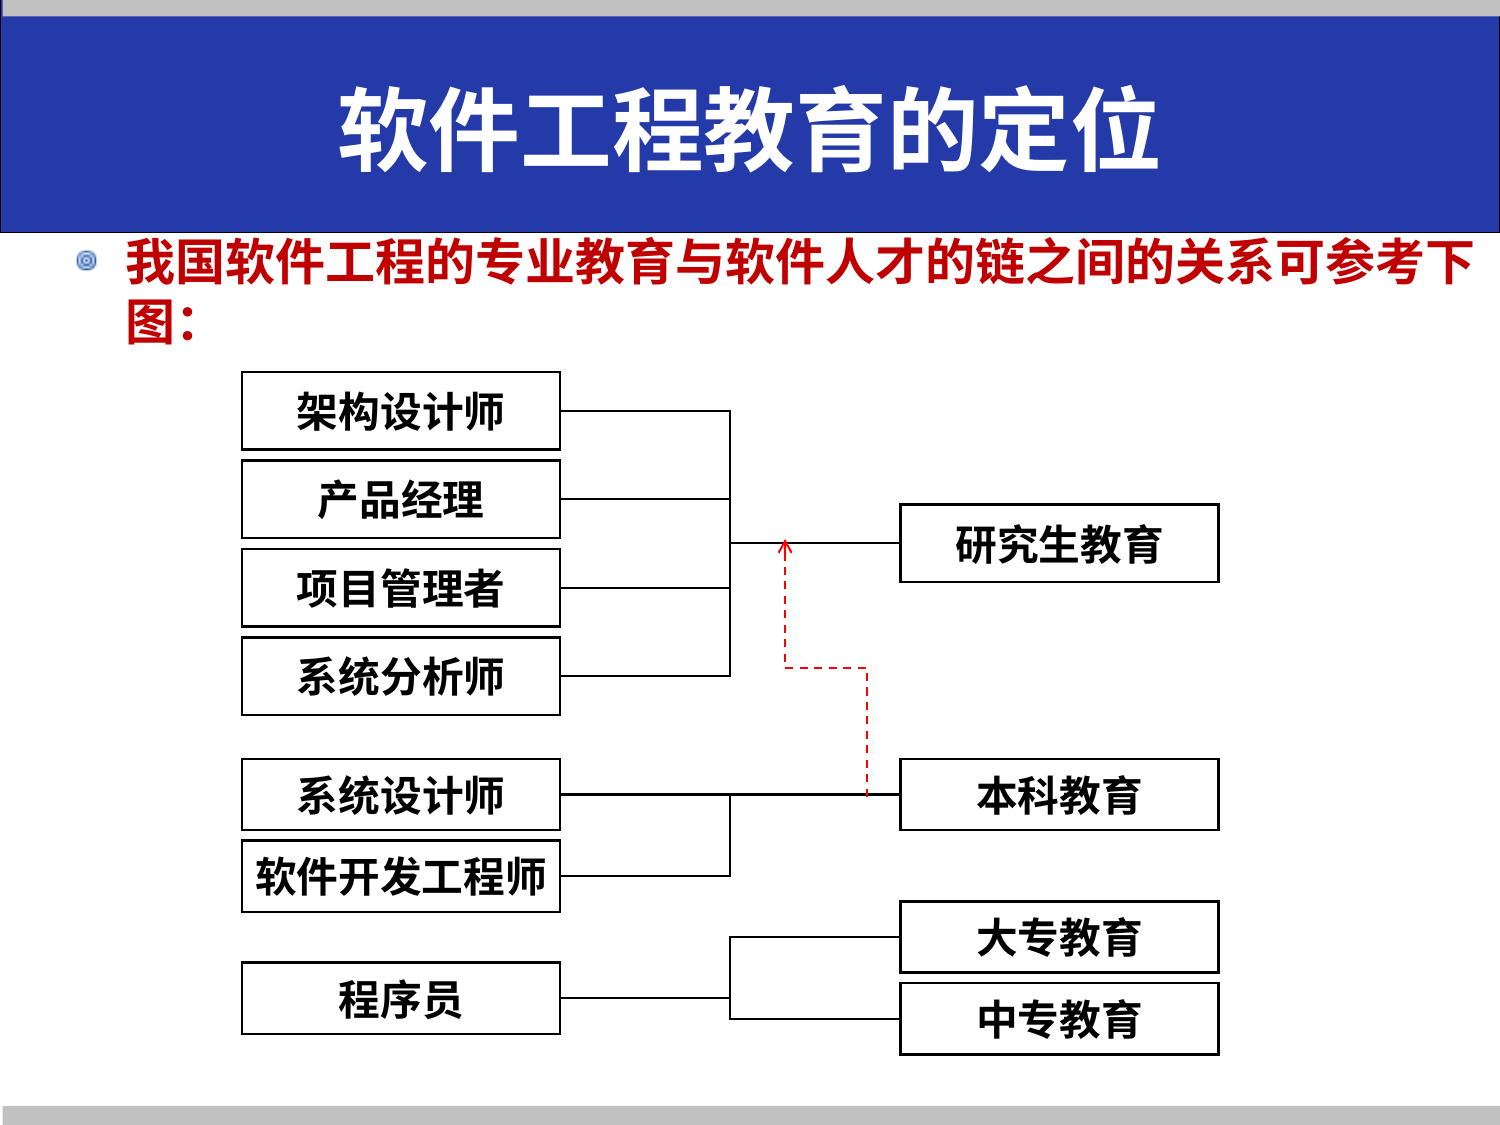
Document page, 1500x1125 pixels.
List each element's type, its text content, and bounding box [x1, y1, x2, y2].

list 我国软件工程的专业教育与软件人才的链之间的关系可参考下图： [53, 222, 1500, 375]
slide_number [984, 1046, 1460, 1125]
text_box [696, 626, 956, 710]
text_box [241, 758, 1219, 1055]
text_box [241, 371, 1219, 716]
title 软件工程教育的定位 [74, 34, 1426, 222]
picture [68, 242, 104, 278]
